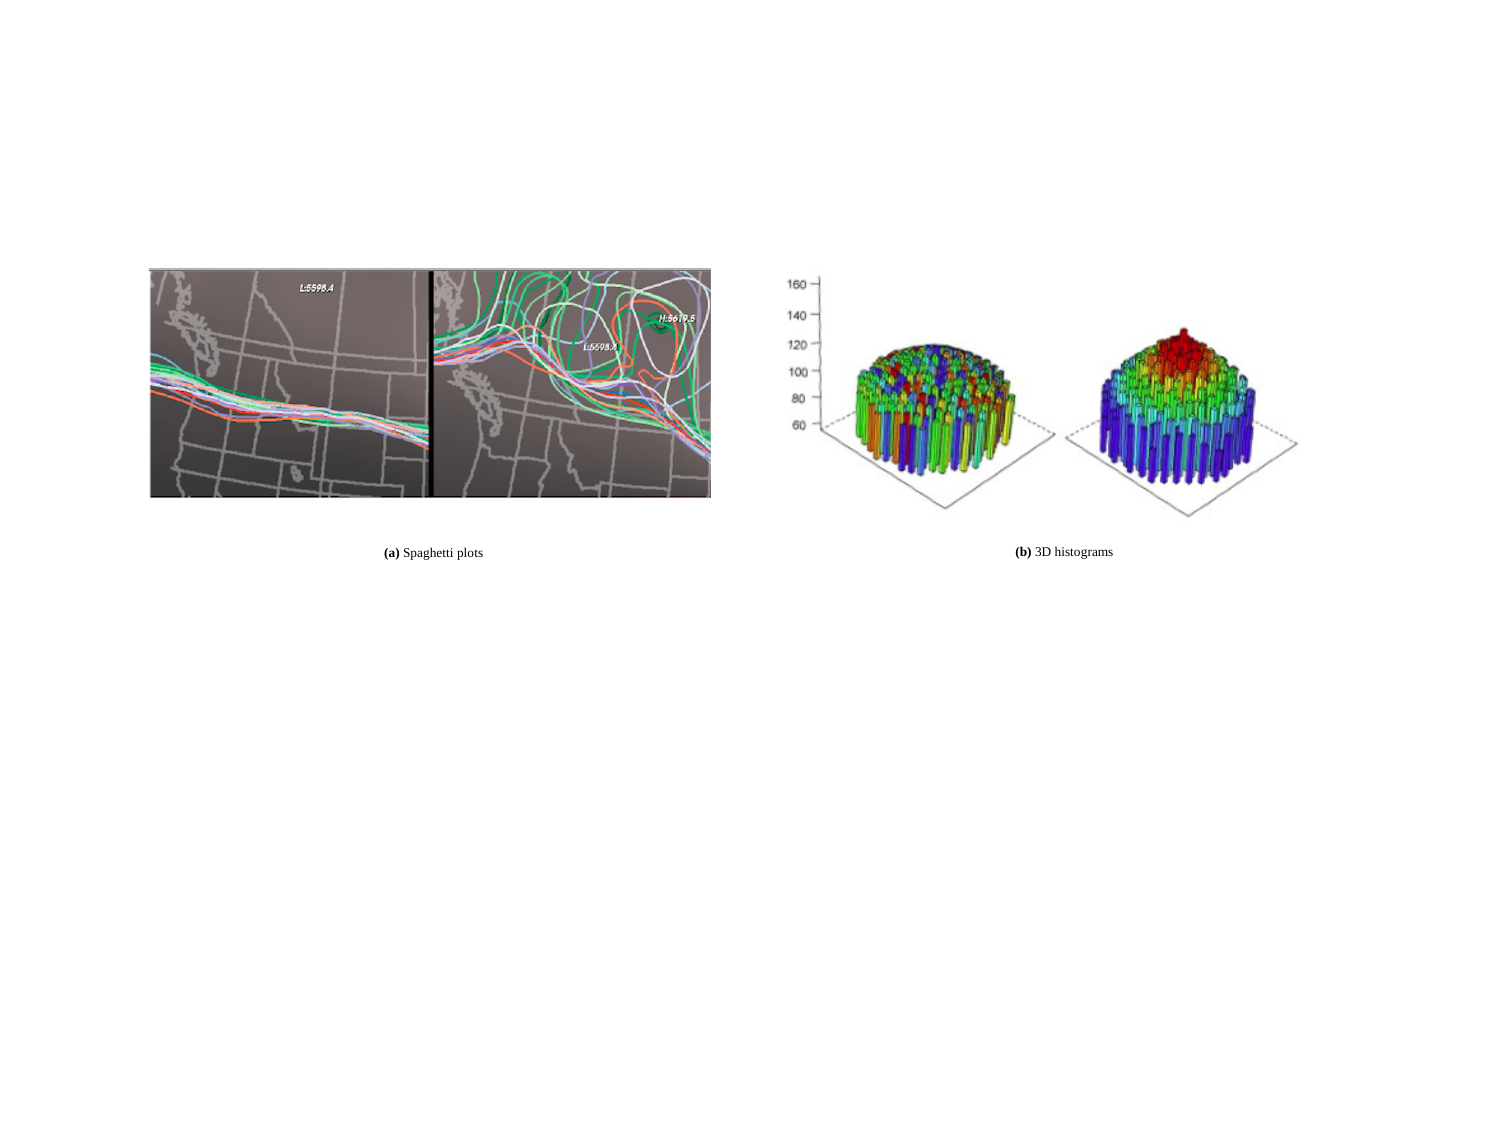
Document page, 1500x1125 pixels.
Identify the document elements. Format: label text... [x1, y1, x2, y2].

text_box (a) Spaghetti plots [369, 533, 499, 576]
text_box (b) 3D histograms [1000, 533, 1129, 576]
picture [785, 268, 1312, 525]
picture [149, 268, 711, 499]
